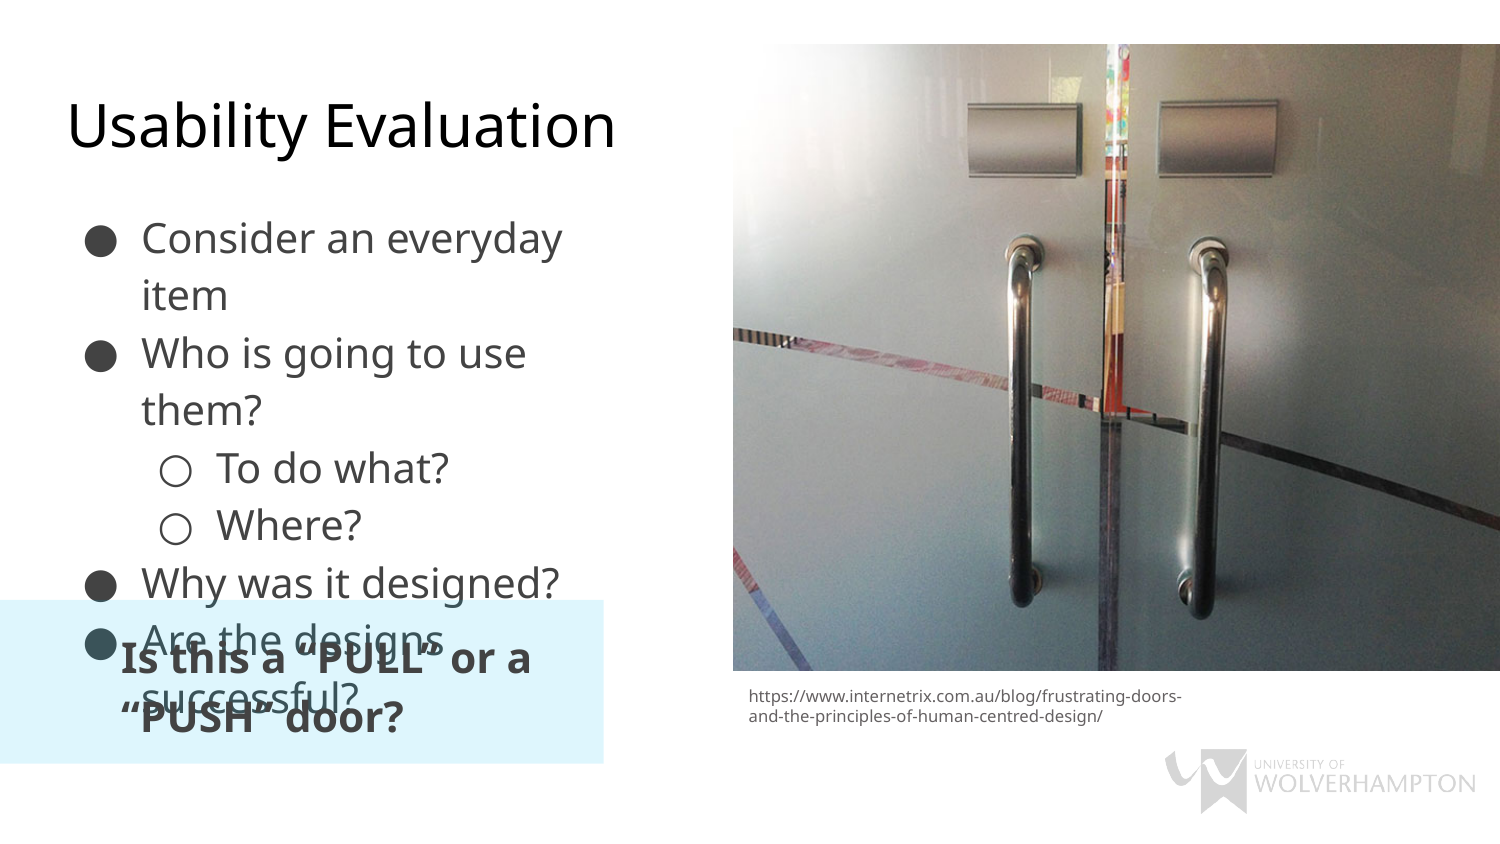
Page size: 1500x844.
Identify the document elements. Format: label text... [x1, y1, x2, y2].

text_box https://www.internetrix.com.au/blog/frustrating-doors-and-the-principles-of-human-centred-design/ [733, 678, 1226, 741]
title Usability Evaluation [51, 72, 661, 176]
picture [733, 44, 1500, 672]
list Consider an everyday item Who is going to use them? To do what? Where? Why was it designed? Are the designs successful? [51, 189, 661, 750]
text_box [0, 599, 604, 764]
